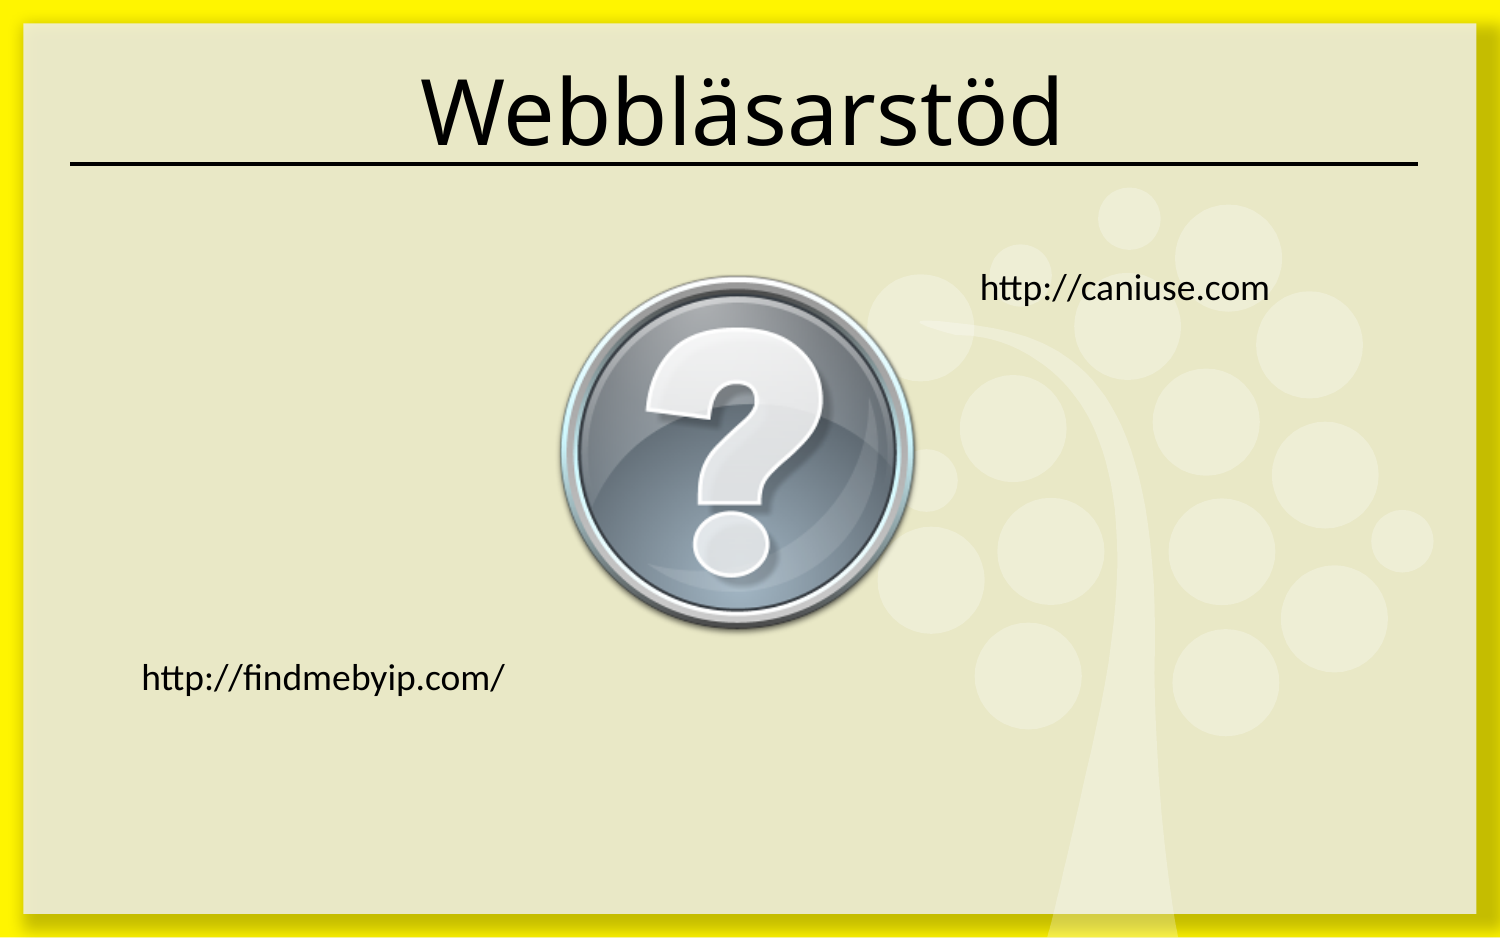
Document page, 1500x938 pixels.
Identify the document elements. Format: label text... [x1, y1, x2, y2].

title Webbläsarstöd [105, 46, 1381, 174]
picture [537, 255, 938, 657]
text_box http://caniuse.com [964, 255, 1286, 316]
text_box http://findmebyip.com/ [126, 645, 521, 706]
